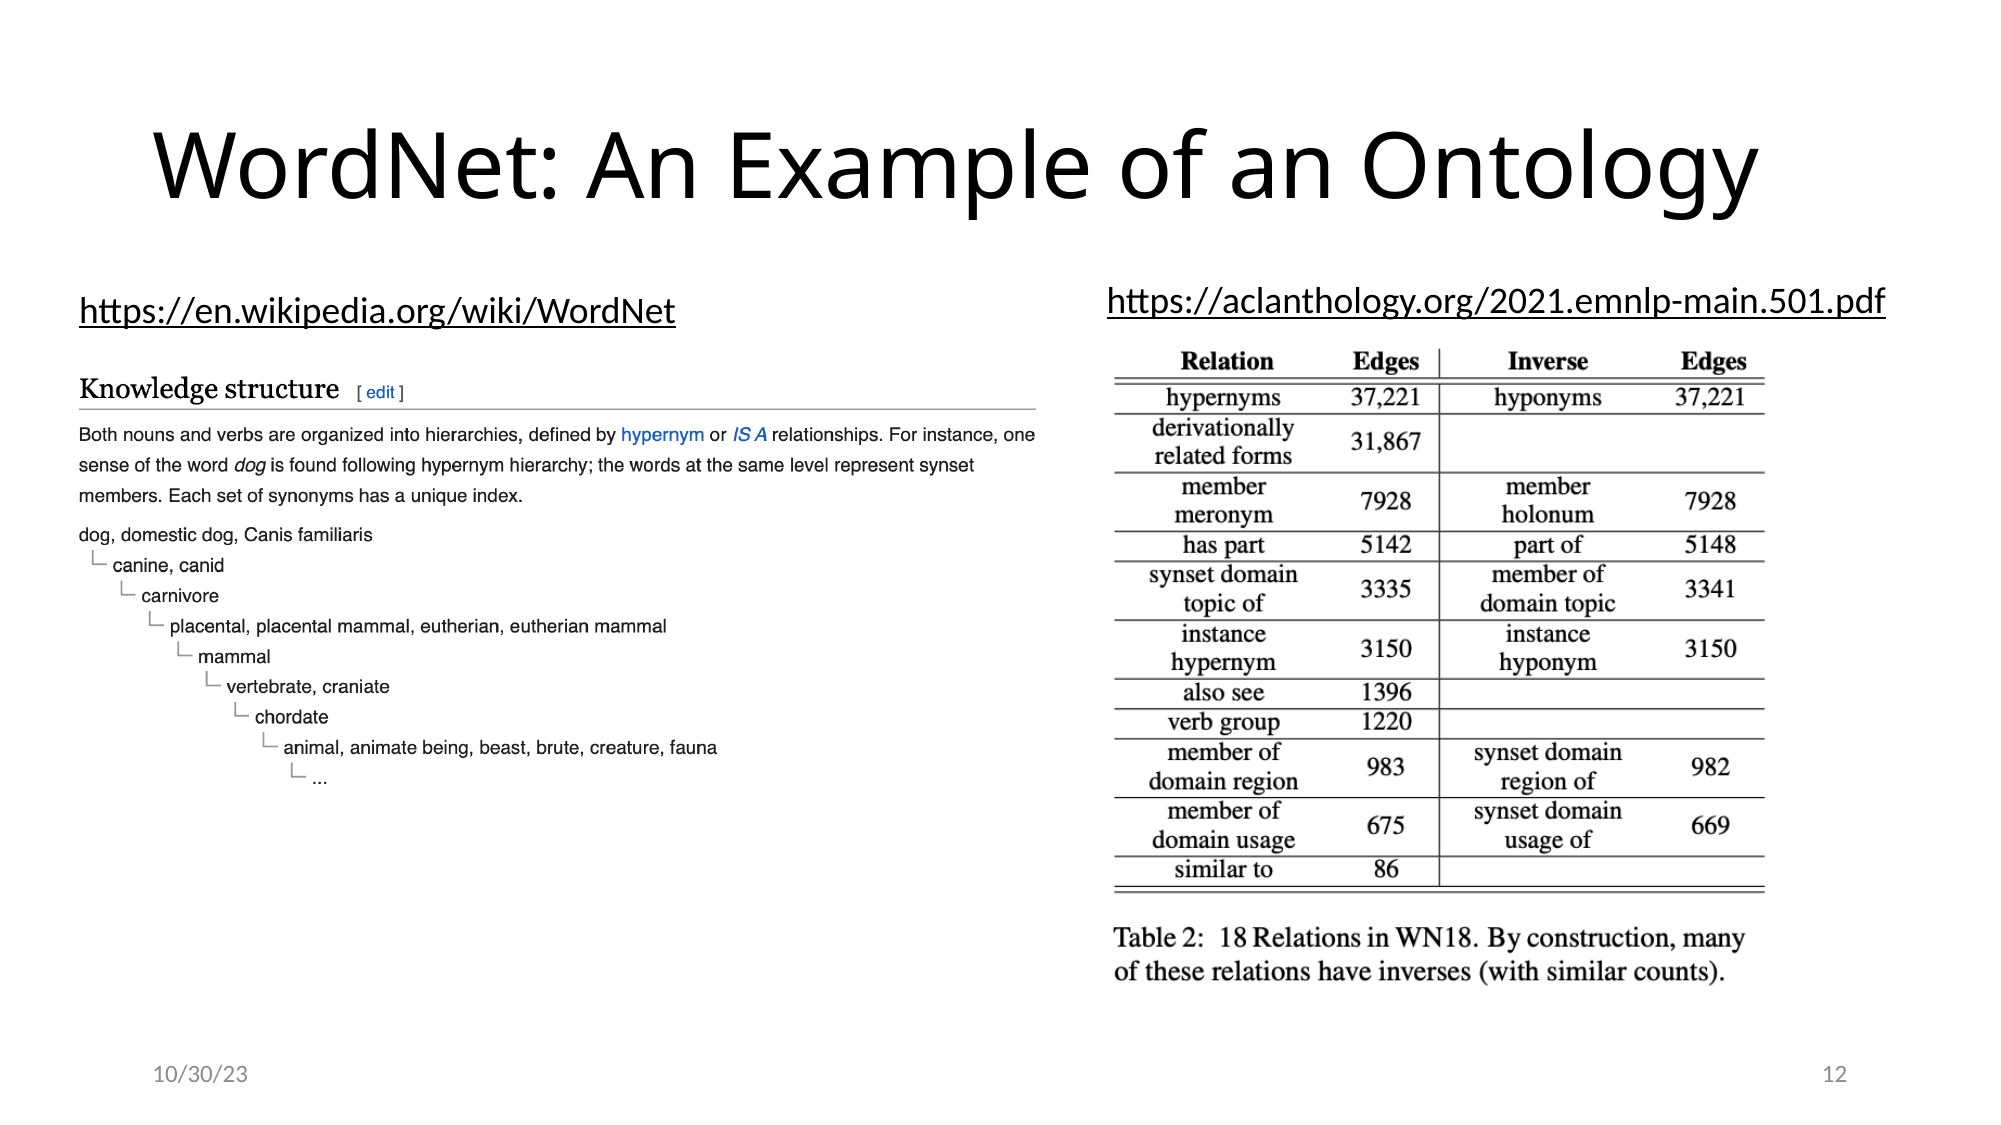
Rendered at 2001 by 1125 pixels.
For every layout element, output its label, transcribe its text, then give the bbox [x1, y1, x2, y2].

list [49, 356, 1055, 786]
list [1078, 299, 1796, 1014]
slide_number 12 [1412, 1042, 1863, 1103]
title WordNet: An Example of an Ontology [137, 59, 1863, 278]
text_box https://en.wikipedia.org/wiki/WordNet [64, 278, 721, 338]
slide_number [137, 1042, 588, 1103]
text_box https://aclanthology.org/2021.emnlp-main.501.pdf [1091, 269, 1910, 329]
